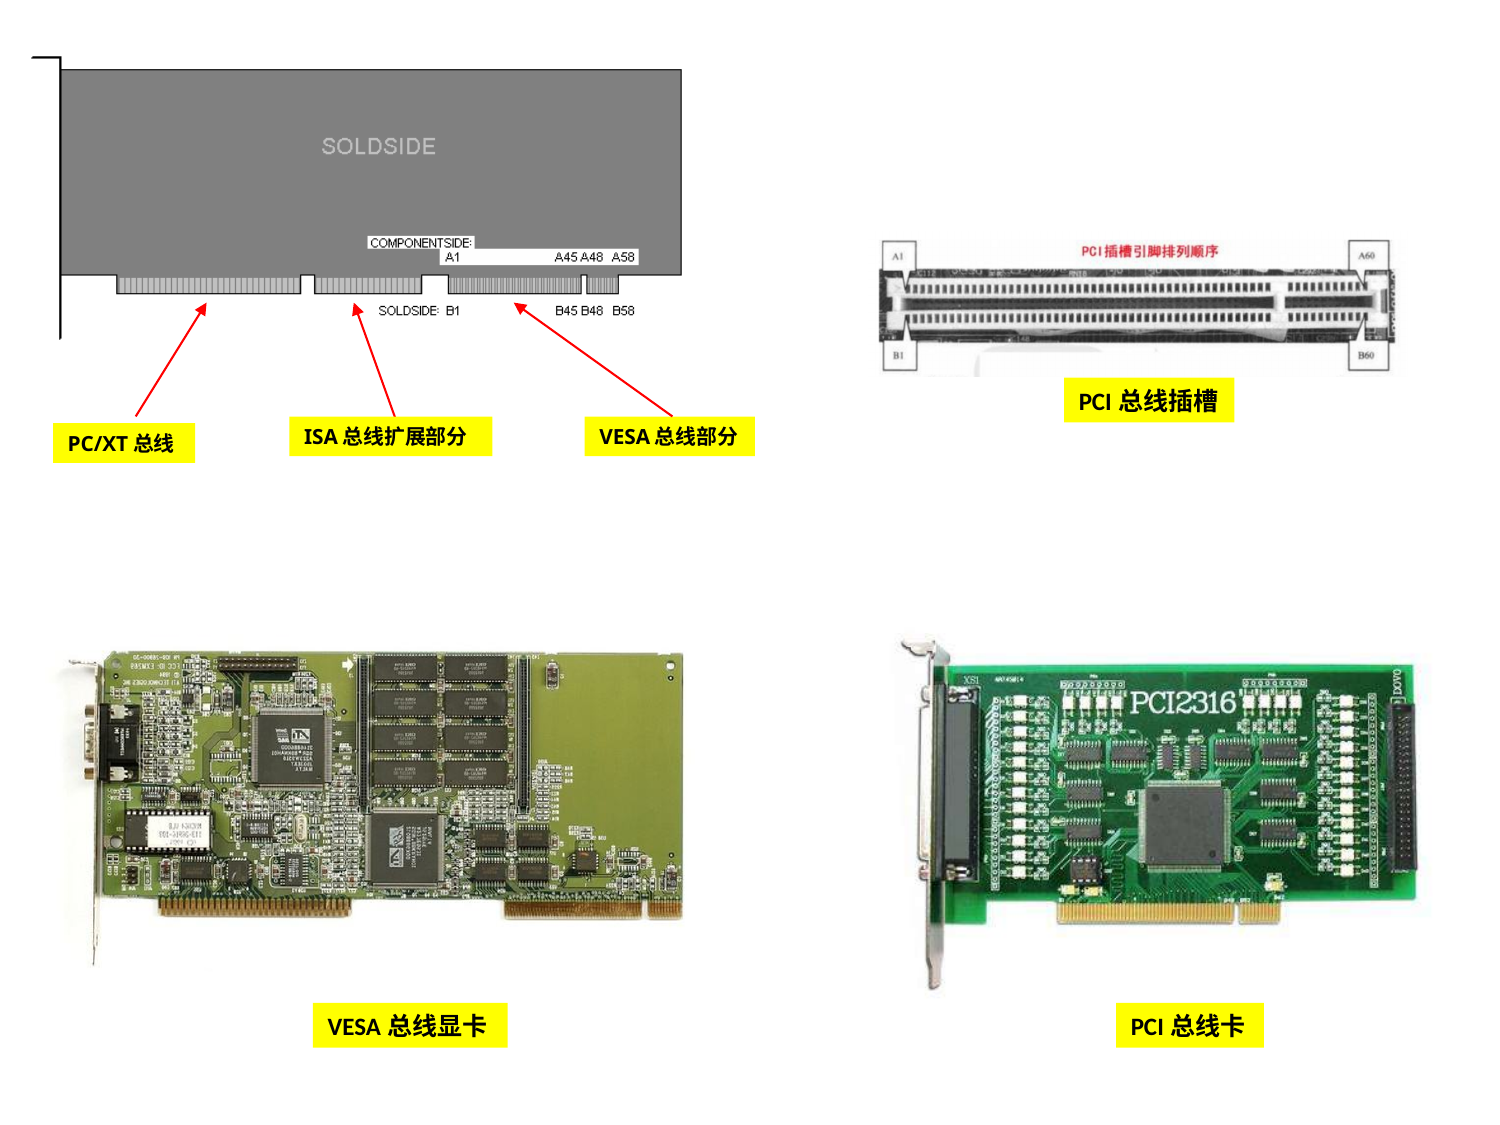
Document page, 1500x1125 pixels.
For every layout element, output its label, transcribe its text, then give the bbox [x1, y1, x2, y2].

picture [17, 621, 713, 972]
text_box VESA总线部分 [584, 416, 755, 457]
text_box PC/XT总线 [53, 423, 196, 463]
picture [29, 54, 683, 341]
text_box PCI总线卡 [1116, 1019, 1264, 1048]
text_box PCI总线插槽 [1064, 385, 1235, 423]
text_box VESA总线显卡 [312, 1002, 508, 1048]
picture [844, 613, 1477, 1011]
picture [867, 231, 1409, 377]
text_box ISA总线扩展部分 [289, 416, 493, 457]
